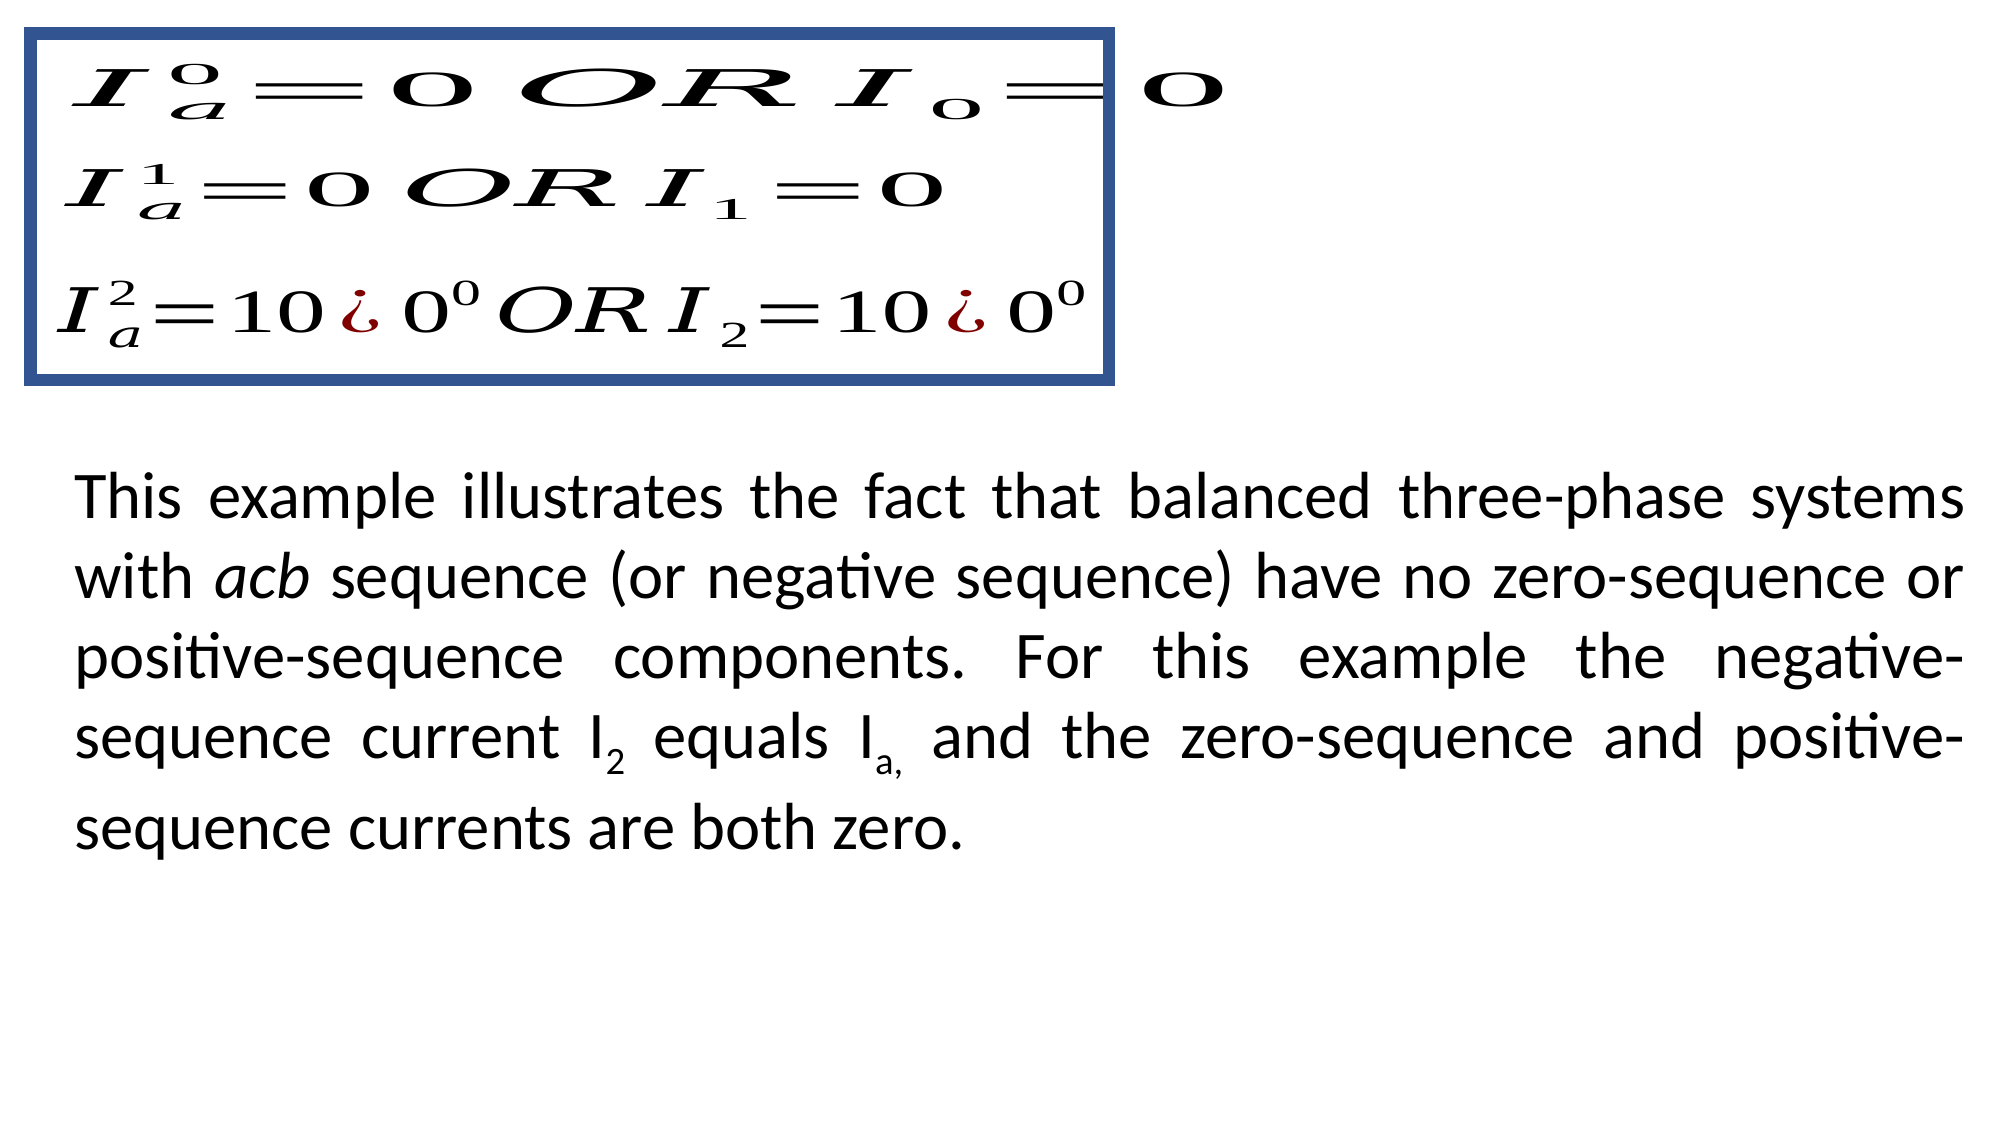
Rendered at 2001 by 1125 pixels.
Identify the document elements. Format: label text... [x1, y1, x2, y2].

text_box This example illustrates the fact that balanced three-phase systems with acb sequence (or negative sequence) have no zero-sequence or positive-sequence components. For this example the negative-sequence current I2 equals Ia, and the zero-sequence and positive-sequence currents are both zero. [59, 444, 1982, 870]
text_box [30, 32, 1110, 381]
